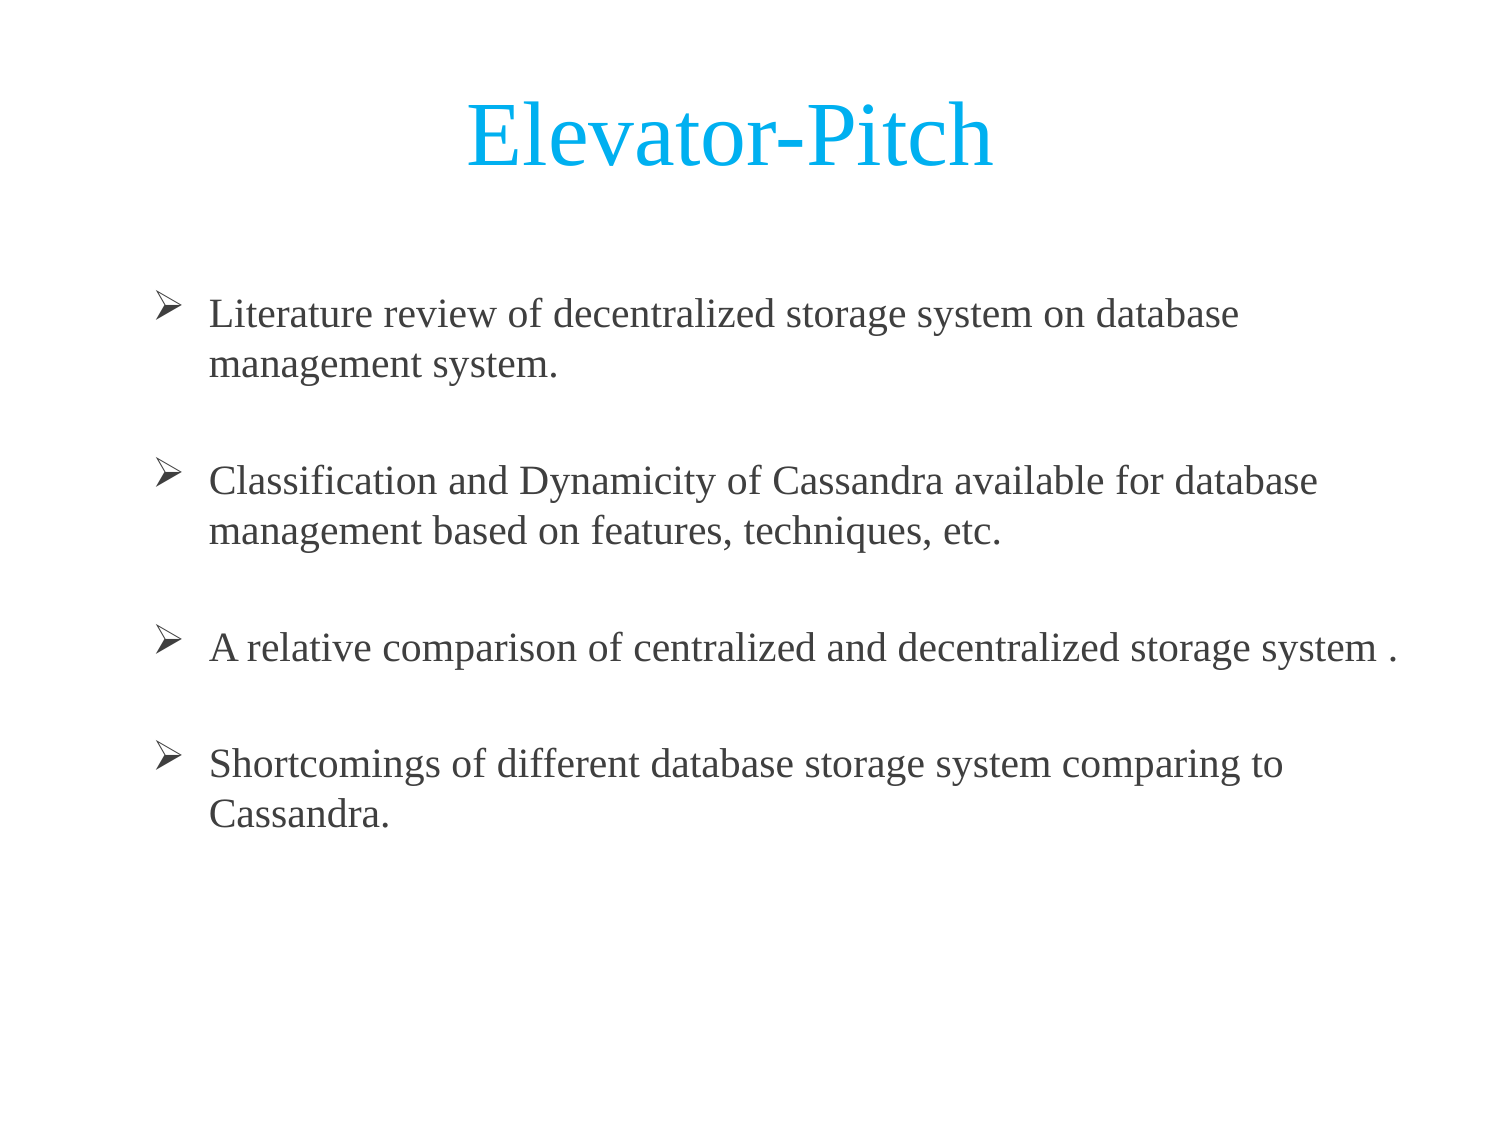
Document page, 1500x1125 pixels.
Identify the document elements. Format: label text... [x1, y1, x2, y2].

list Literature review of decentralized storage system on database management system. Classification and Dynamicity of Cassandra available for database management based on features, techniques, etc. A relative comparison of centralized and decentralized storage system . Shortcomings of different database storage system comparing to Cassandra. [137, 224, 1425, 1005]
title Elevator-Pitch [24, 45, 1438, 213]
